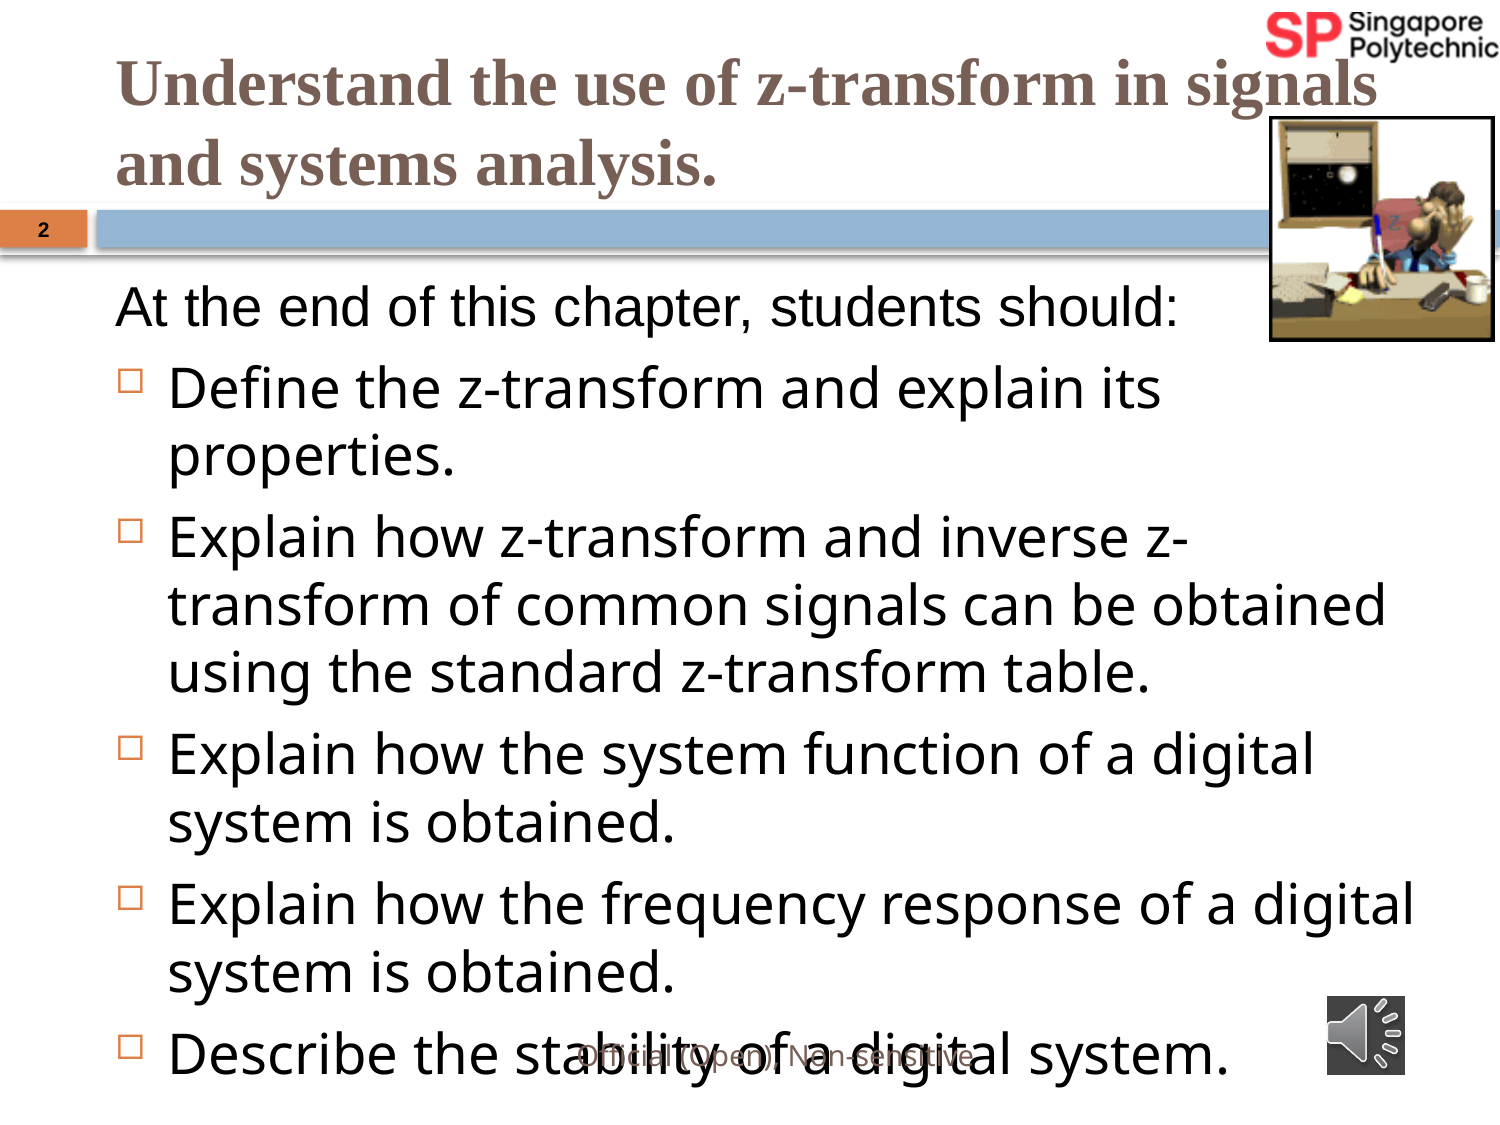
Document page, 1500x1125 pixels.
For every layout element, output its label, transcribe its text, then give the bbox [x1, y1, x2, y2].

picture [1269, 115, 1495, 342]
picture [1266, 12, 1500, 66]
slide_number 2 [0, 208, 88, 249]
title Understand the use of z-transform in signals and systems analysis. [100, 37, 1438, 200]
picture [1325, 995, 1407, 1076]
footer Official (Open), Non-sensitive [99, 1025, 990, 1085]
list At the end of this chapter, students should: Define the z-transform and explain its properties. Explain how z-transform and inverse z-transform of common signals can be obtained using the standard z-transform table. Explain how the system function of a digital system is obtained. Explain how the frequency response of a digital system is obtained. Describe the stability of a digital system. [100, 262, 1438, 1005]
